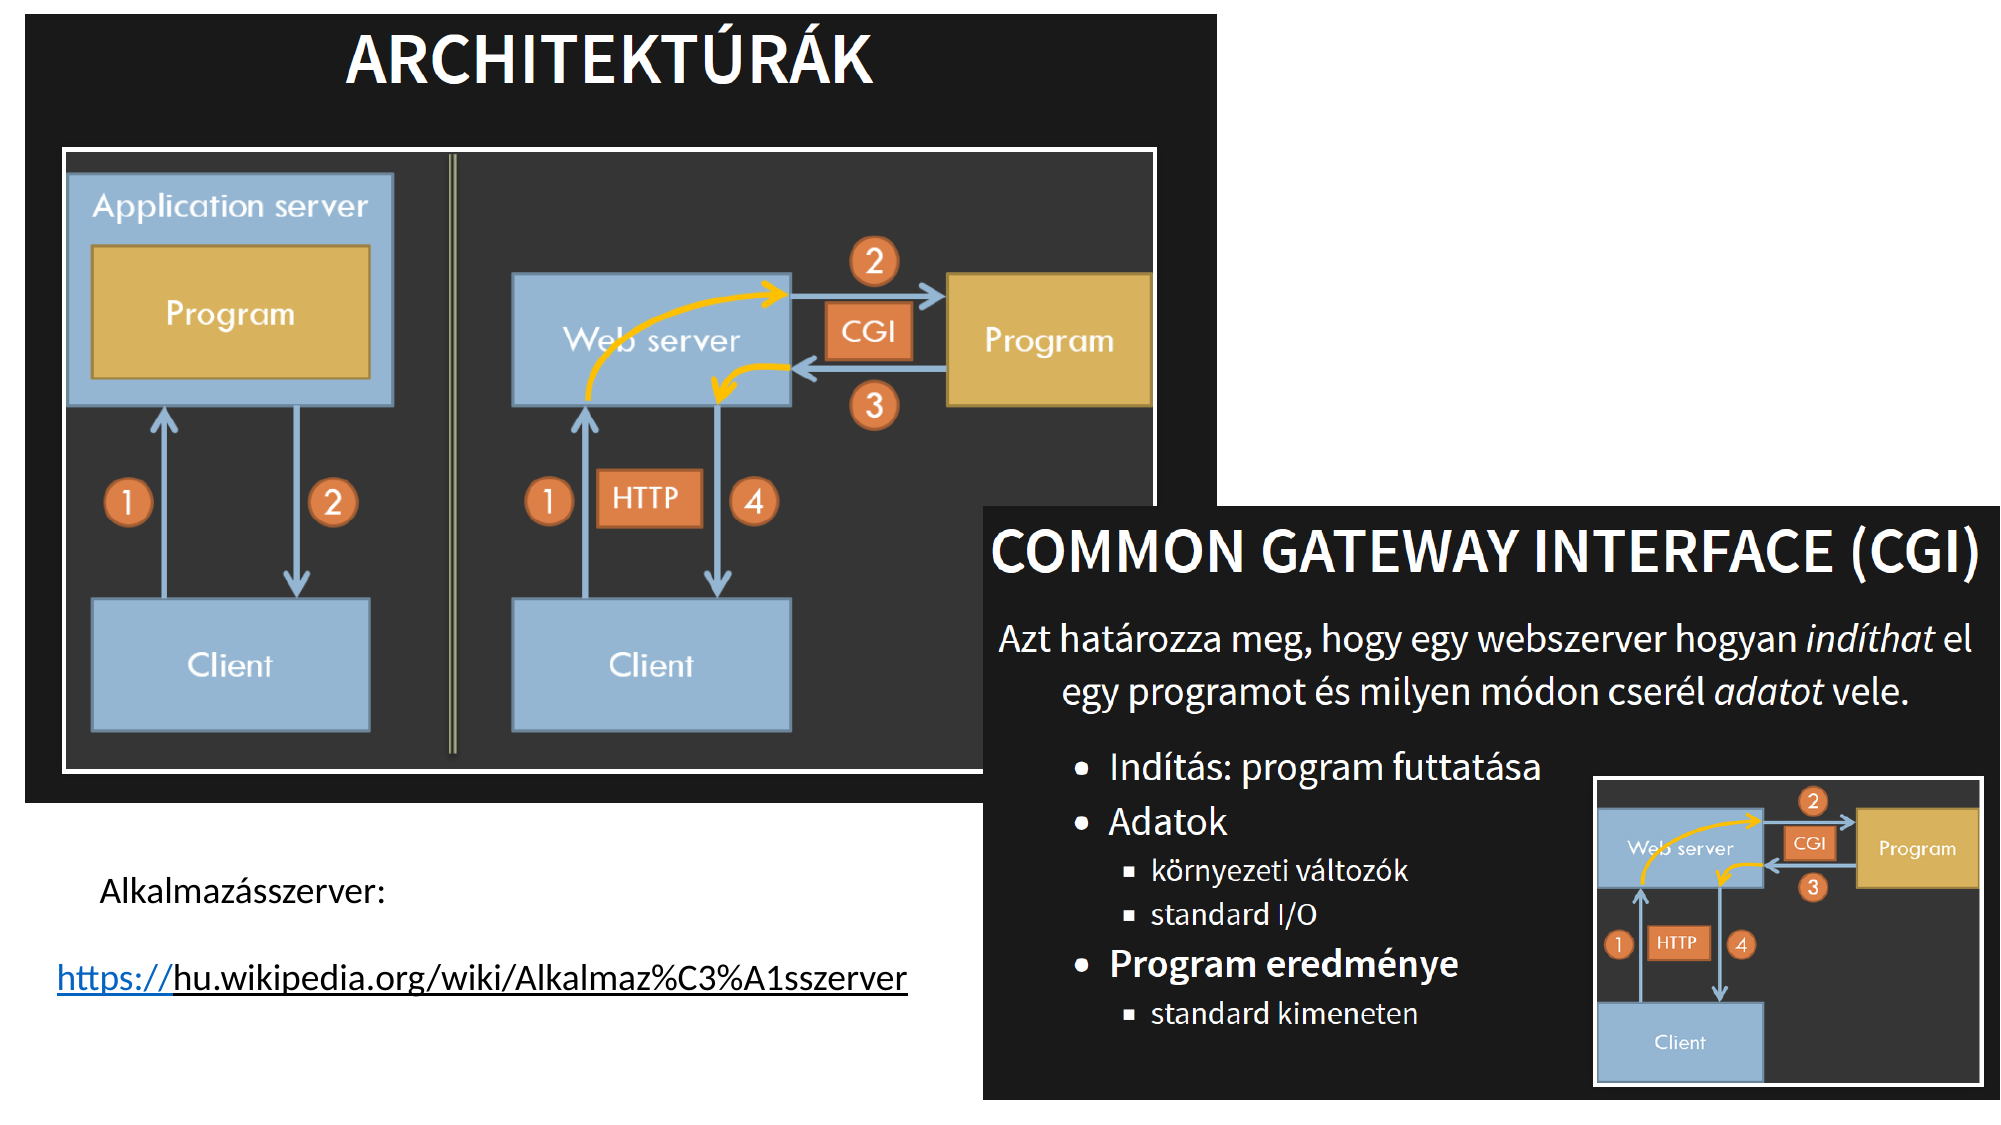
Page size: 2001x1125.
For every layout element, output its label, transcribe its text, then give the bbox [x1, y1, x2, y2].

text_box Alkalmazásszerver: [84, 859, 402, 919]
text_box https://hu.wikipedia.org/wiki/Alkalmaz%C3%A1sszerver [41, 945, 932, 1006]
picture [25, 14, 2000, 1100]
